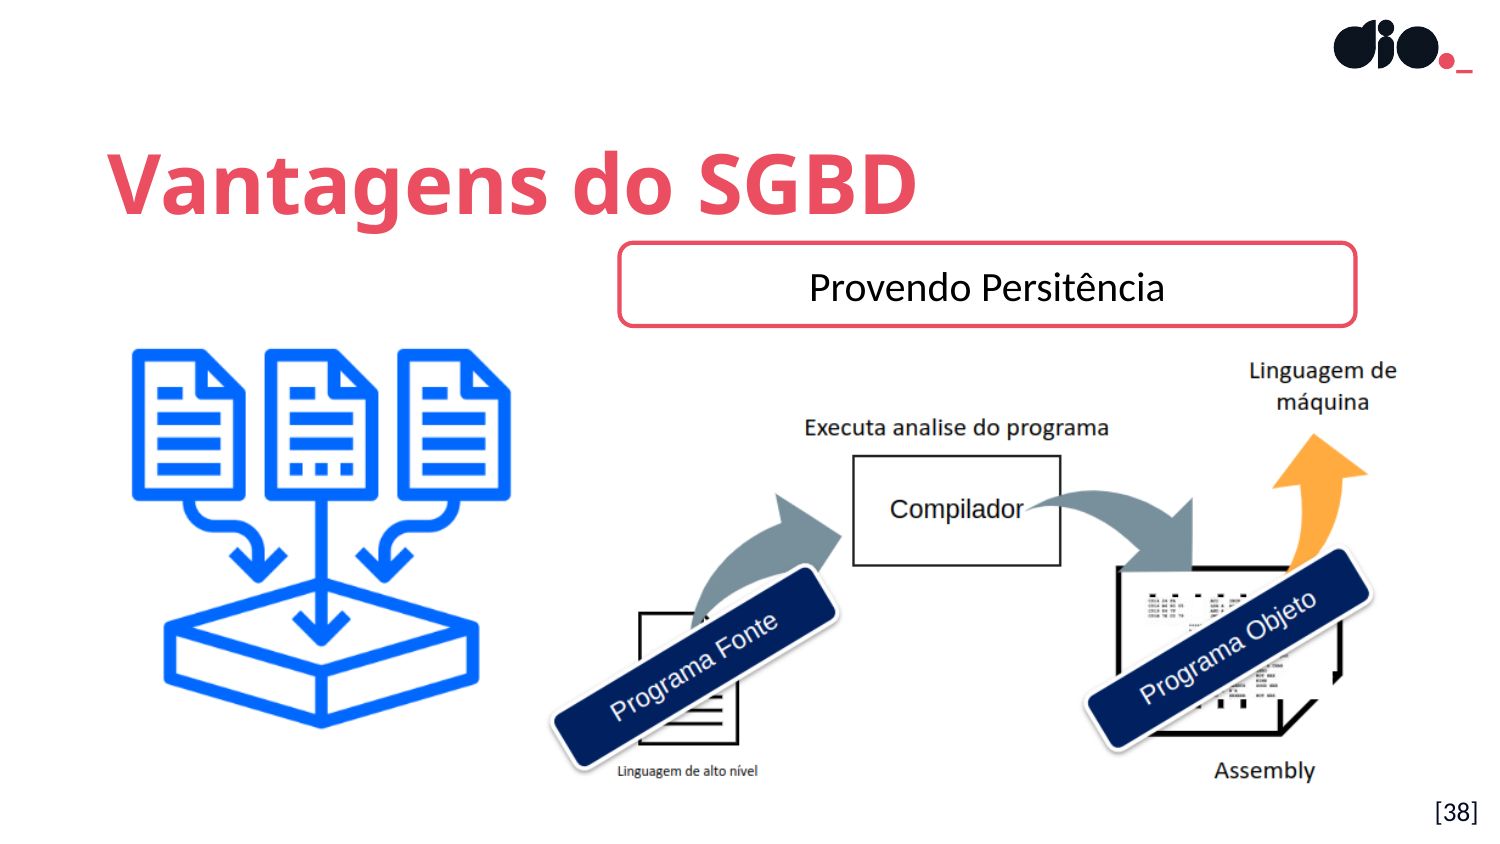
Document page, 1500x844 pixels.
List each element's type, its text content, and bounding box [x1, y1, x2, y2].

slide_number [38] [1403, 779, 1494, 844]
picture [1333, 19, 1473, 74]
text_box Provendo Persitência [617, 240, 1358, 329]
text_box Vantagens do SGBD [92, 104, 1408, 243]
picture [83, 344, 1413, 794]
